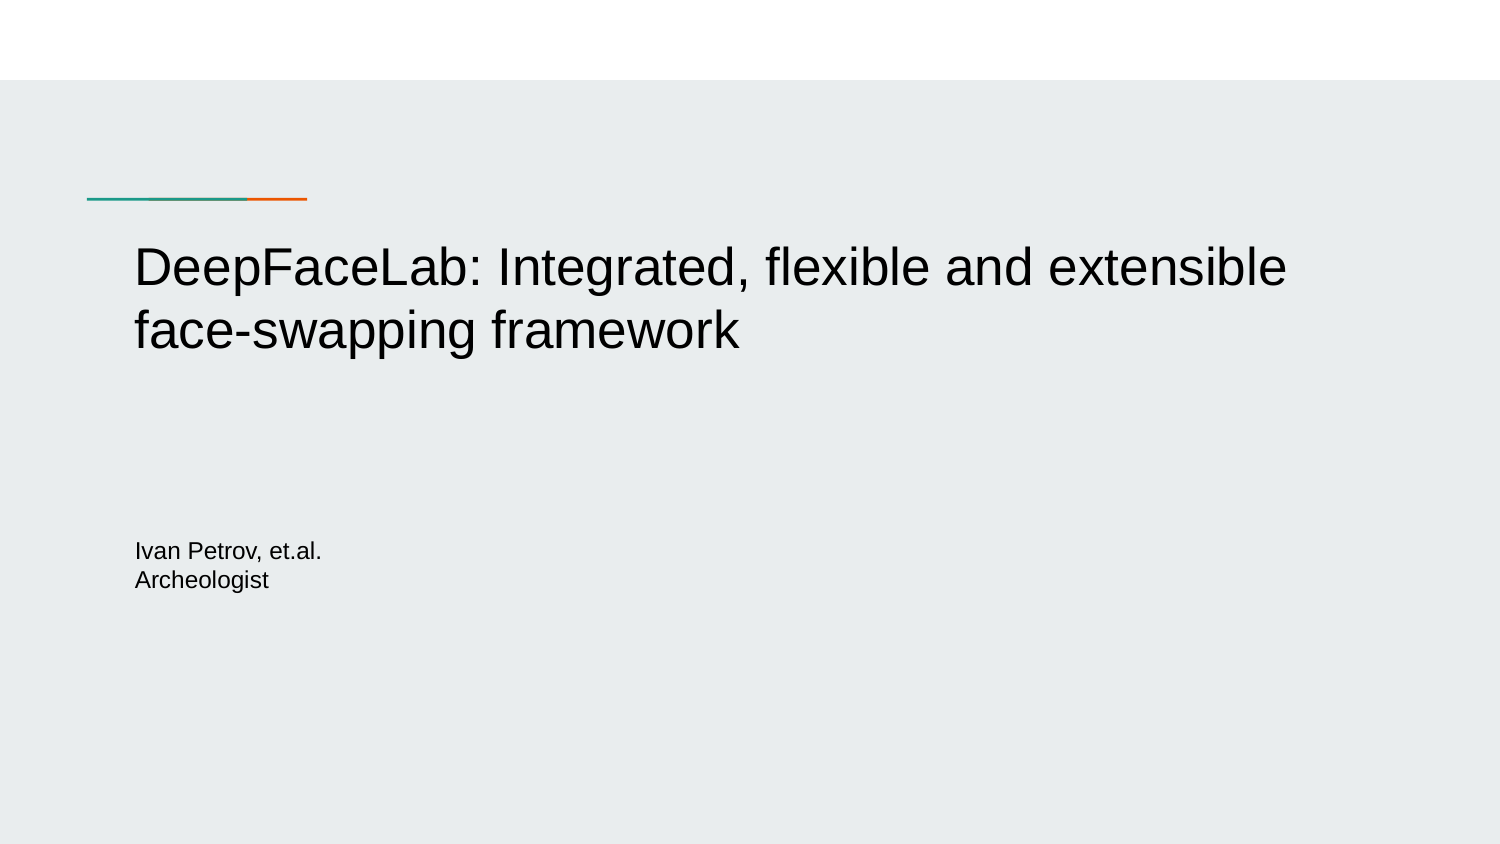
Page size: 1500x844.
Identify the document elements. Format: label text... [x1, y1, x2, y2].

title DeepFaceLab: Integrated, flexible and extensible face-swapping framework [119, 216, 1381, 490]
subtitle Ivan Petrov, et.al. Archeologist [119, 520, 1381, 610]
